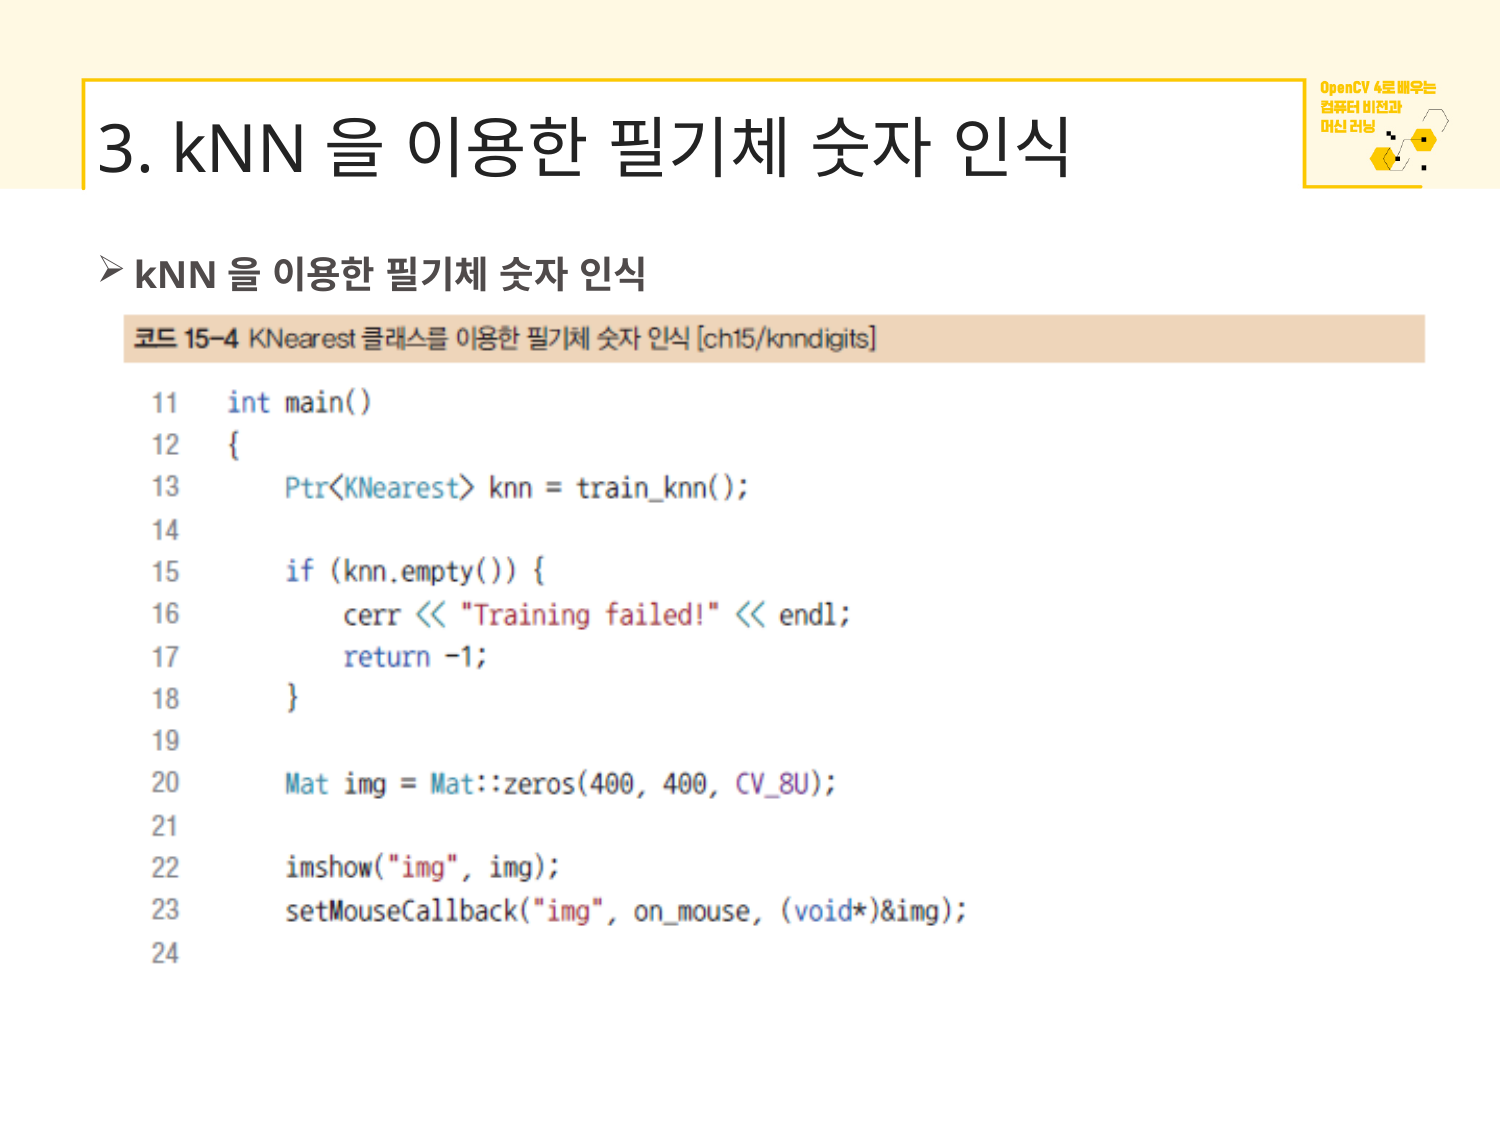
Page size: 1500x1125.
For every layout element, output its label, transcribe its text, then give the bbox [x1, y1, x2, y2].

picture [0, 0, 1500, 1125]
list kNN을 이용한 필기체 숫자 인식 [81, 239, 1412, 1054]
title 3. kNN을 이용한 필기체 숫자 인식 [82, 61, 1413, 193]
